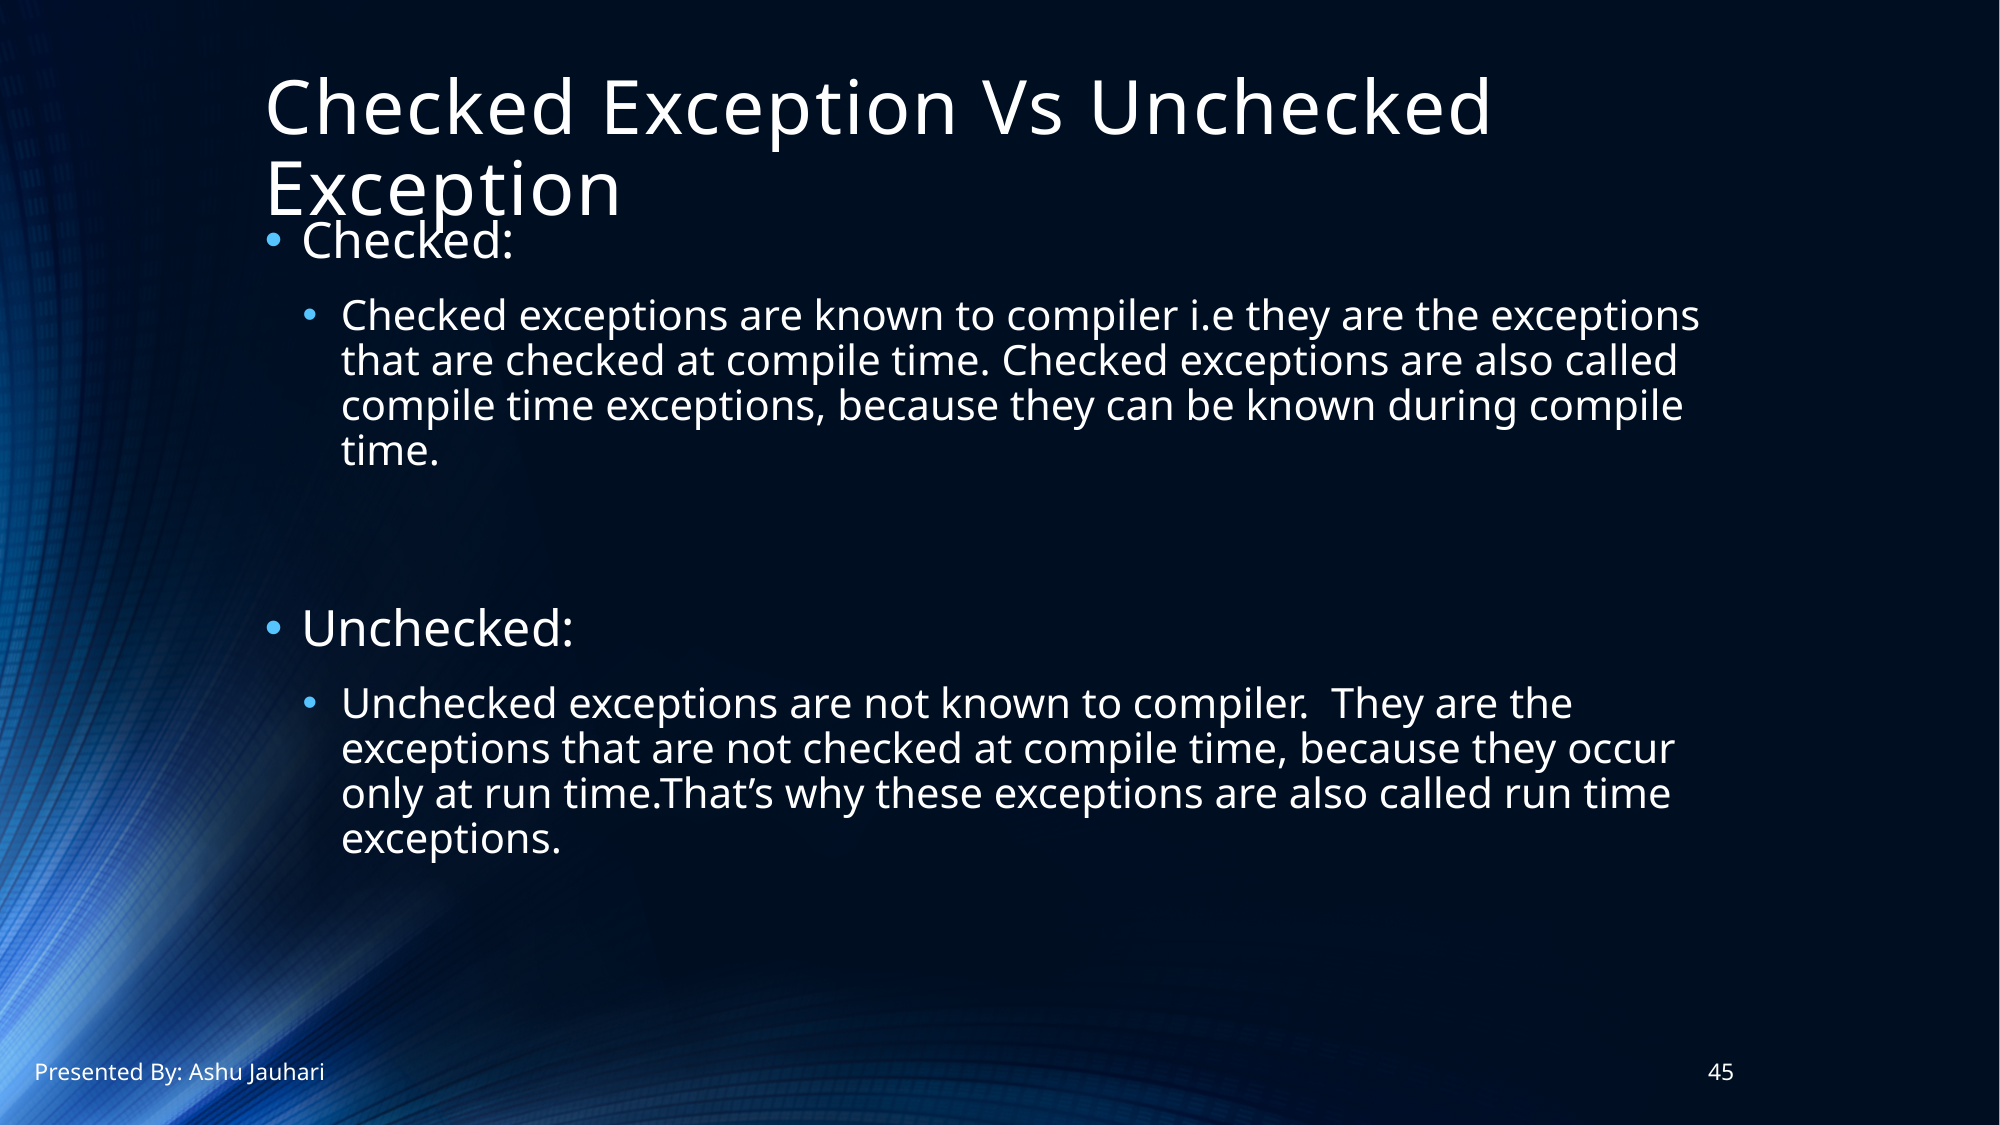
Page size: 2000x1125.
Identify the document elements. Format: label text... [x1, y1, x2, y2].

list Checked: Checked exceptions are known to compiler i.e they are the exceptions that are checked at compile time. Checked exceptions are also called compile time exceptions, because they can be known during compile time. Unchecked: Unchecked exceptions are not known to compiler. They are the exceptions that are not checked at compile time, because they occur only at run time.That’s why these exceptions are also called run time exceptions. [249, 208, 1749, 988]
picture [0, 0, 2000, 1125]
footer Presented By: Ashu Jauhari [19, 1050, 1325, 1096]
slide_number 45 [1612, 1050, 1750, 1096]
title Checked Exception Vs Unchecked Exception [249, 62, 1750, 173]
